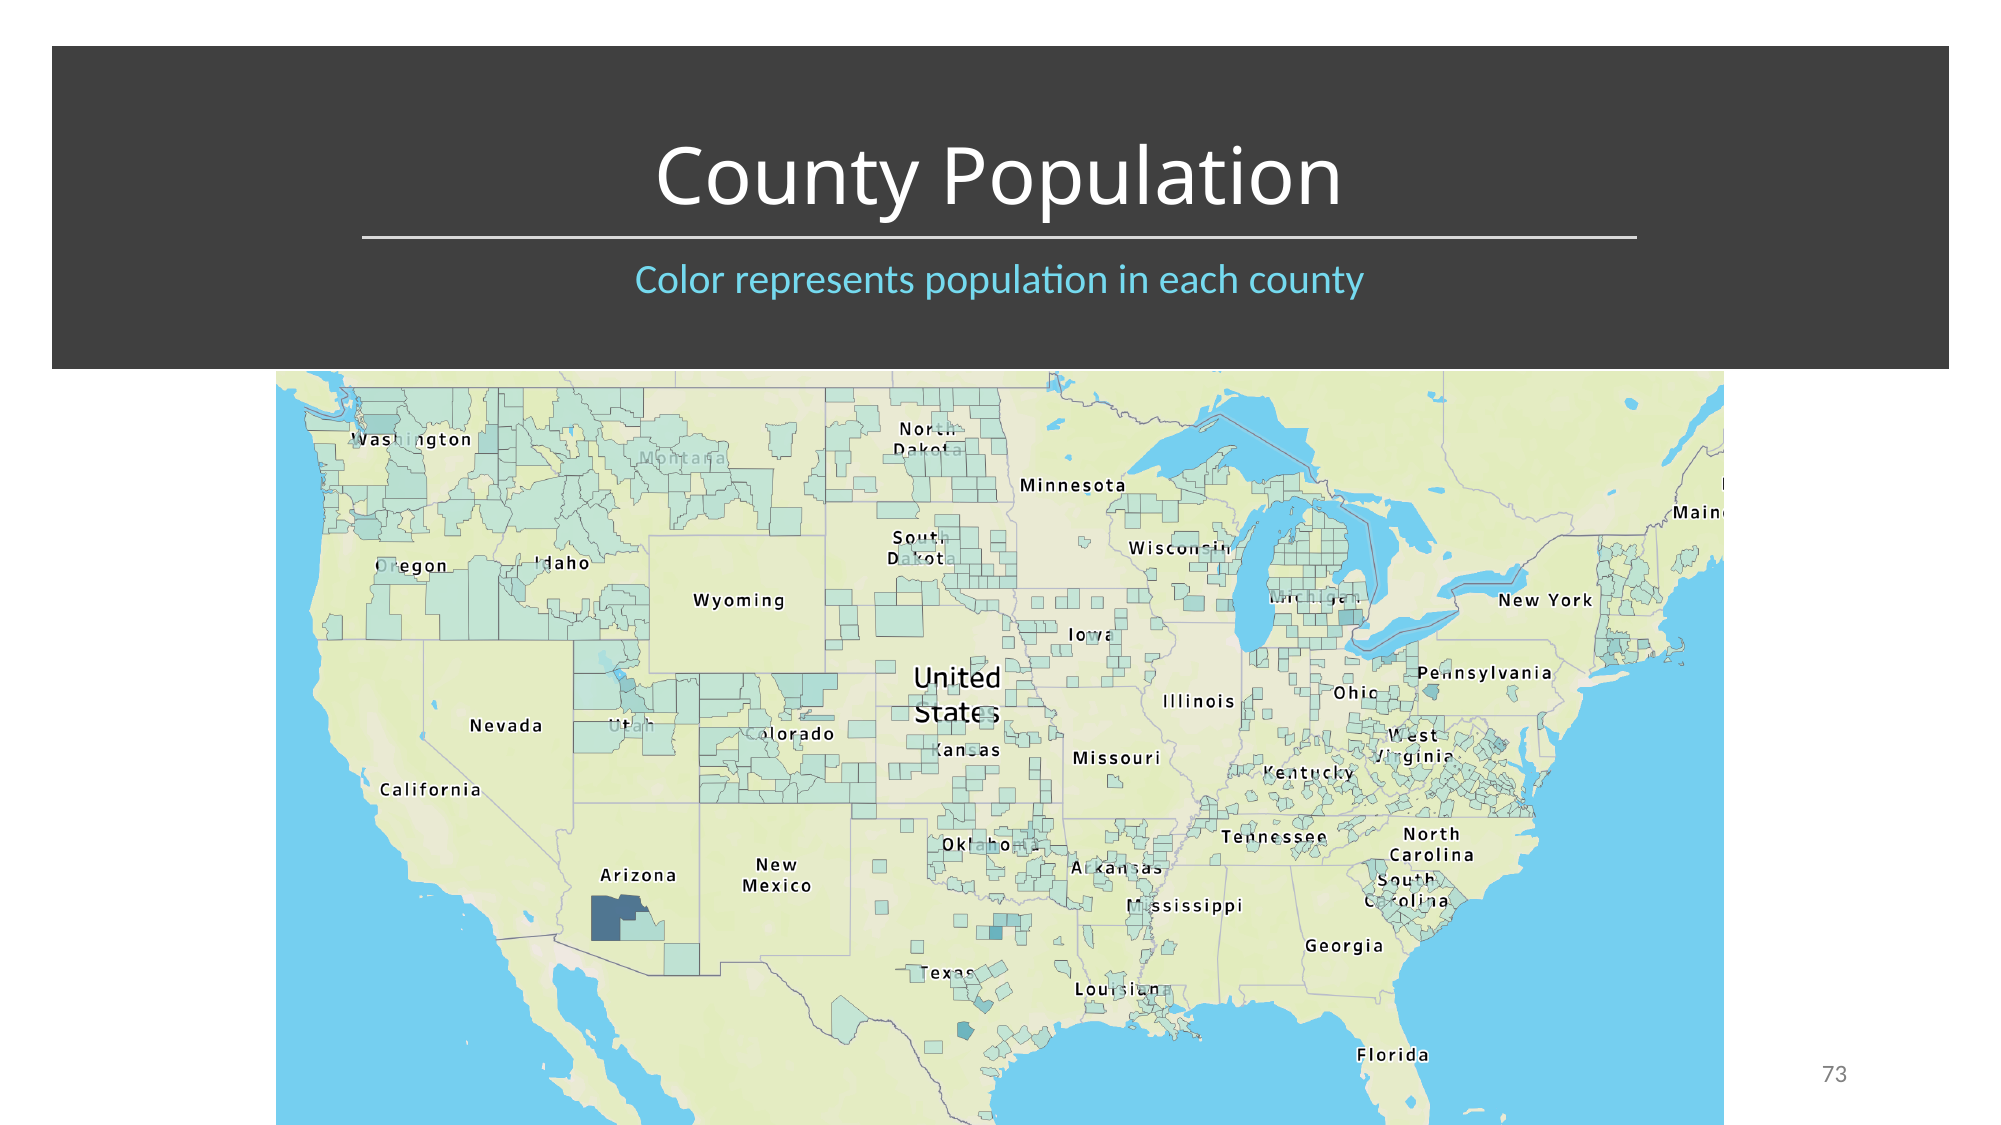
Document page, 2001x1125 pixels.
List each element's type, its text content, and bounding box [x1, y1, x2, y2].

picture [275, 371, 1724, 1125]
slide_number 73 [1792, 1042, 1863, 1103]
text_box [61, 55, 1939, 360]
title County Population [86, 76, 1914, 230]
list Color represents population in each county [249, 250, 1750, 320]
